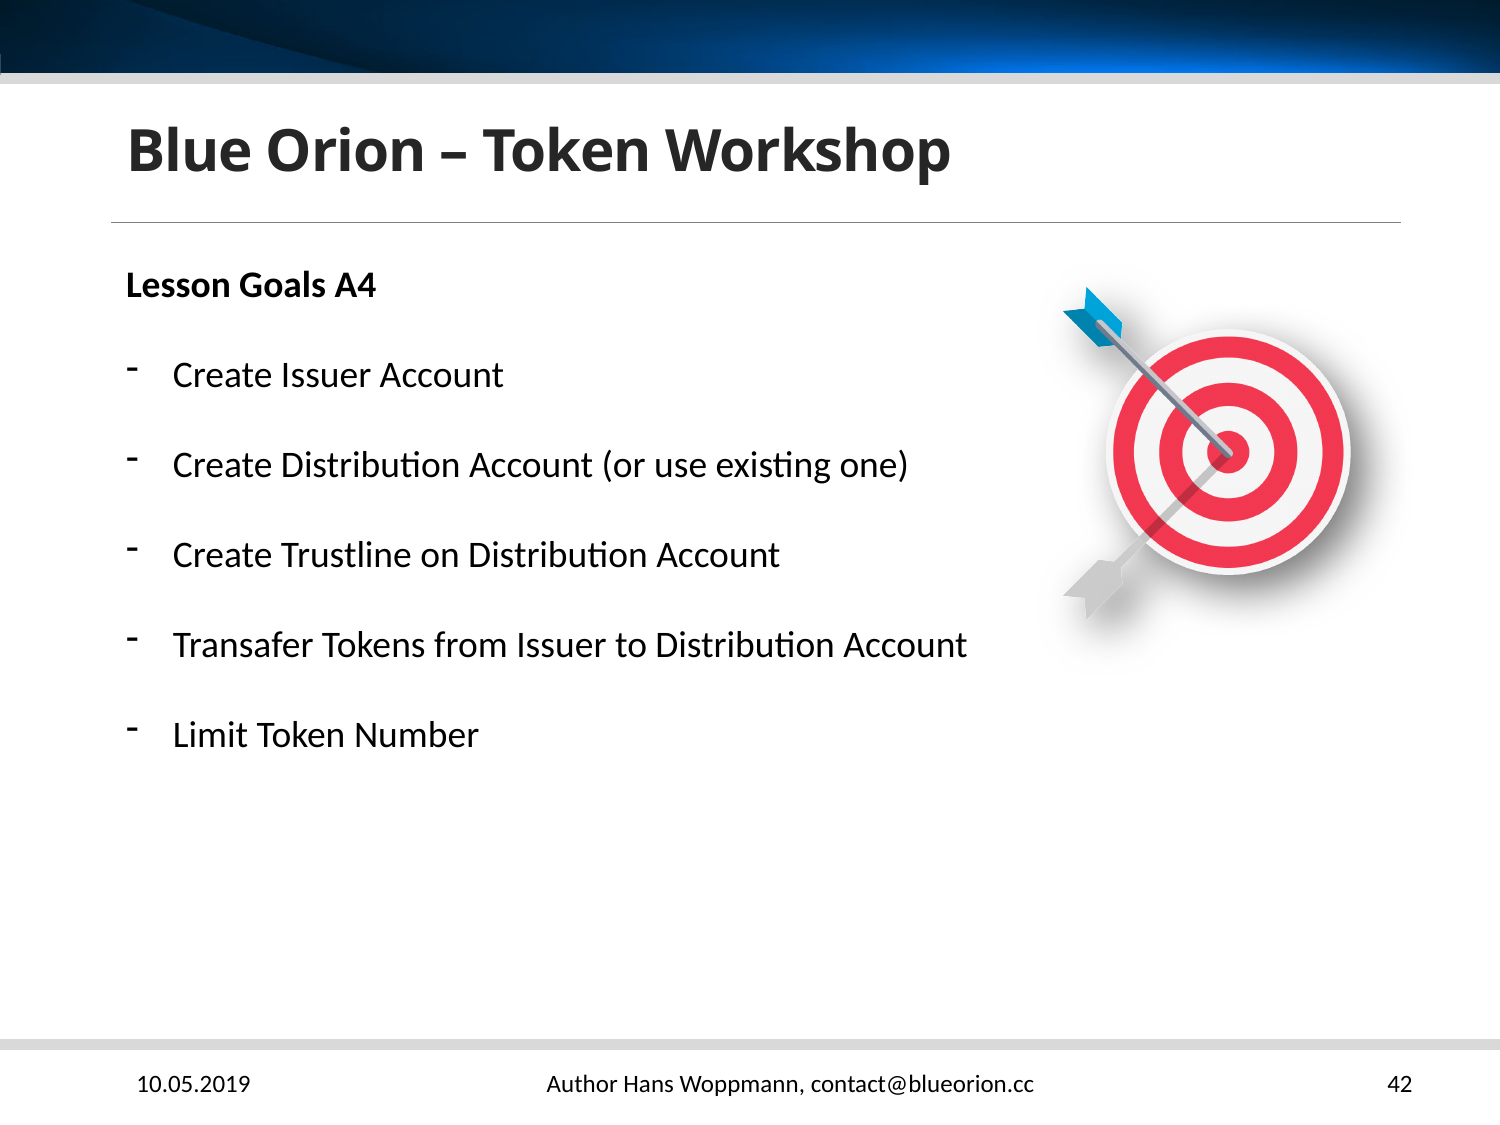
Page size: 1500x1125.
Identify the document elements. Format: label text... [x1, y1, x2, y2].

text_box Lesson Goals A4 Create Issuer Account Create Distribution Account (or use existing one) Create Trustline on Distribution Account Transafer Tokens from Issuer to Distribution Account Limit Token Number [111, 252, 1343, 852]
title Blue Orion – Token Workshop [111, 110, 1402, 191]
picture [0, 0, 1500, 73]
picture [1022, 271, 1393, 635]
